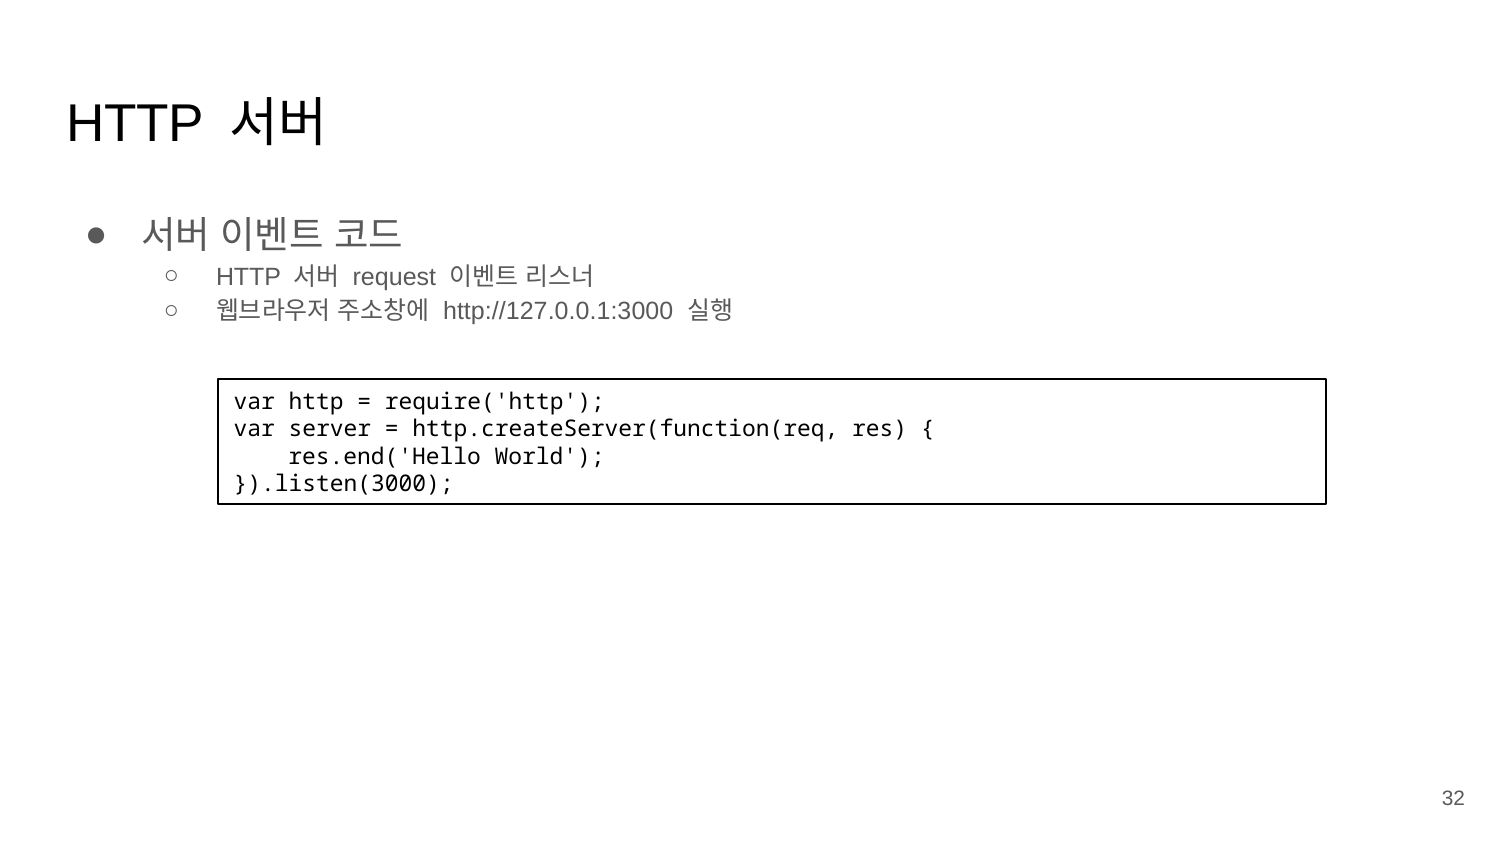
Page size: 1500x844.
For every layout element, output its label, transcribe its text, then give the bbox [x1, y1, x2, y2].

list 서버 이벤트 코드 HTTP 서버 request 이벤트 리스너 웹브라우저 주소창에 http://127.0.0.1:3000 실행 [51, 189, 1449, 381]
text_box var http = require('http'); var server = http.createServer(function(req, res) { res.end('Hello World'); }).listen(3000); [218, 378, 1327, 504]
title HTTP 서버 [51, 72, 1449, 167]
slide_number ‹#› [1389, 764, 1480, 830]
